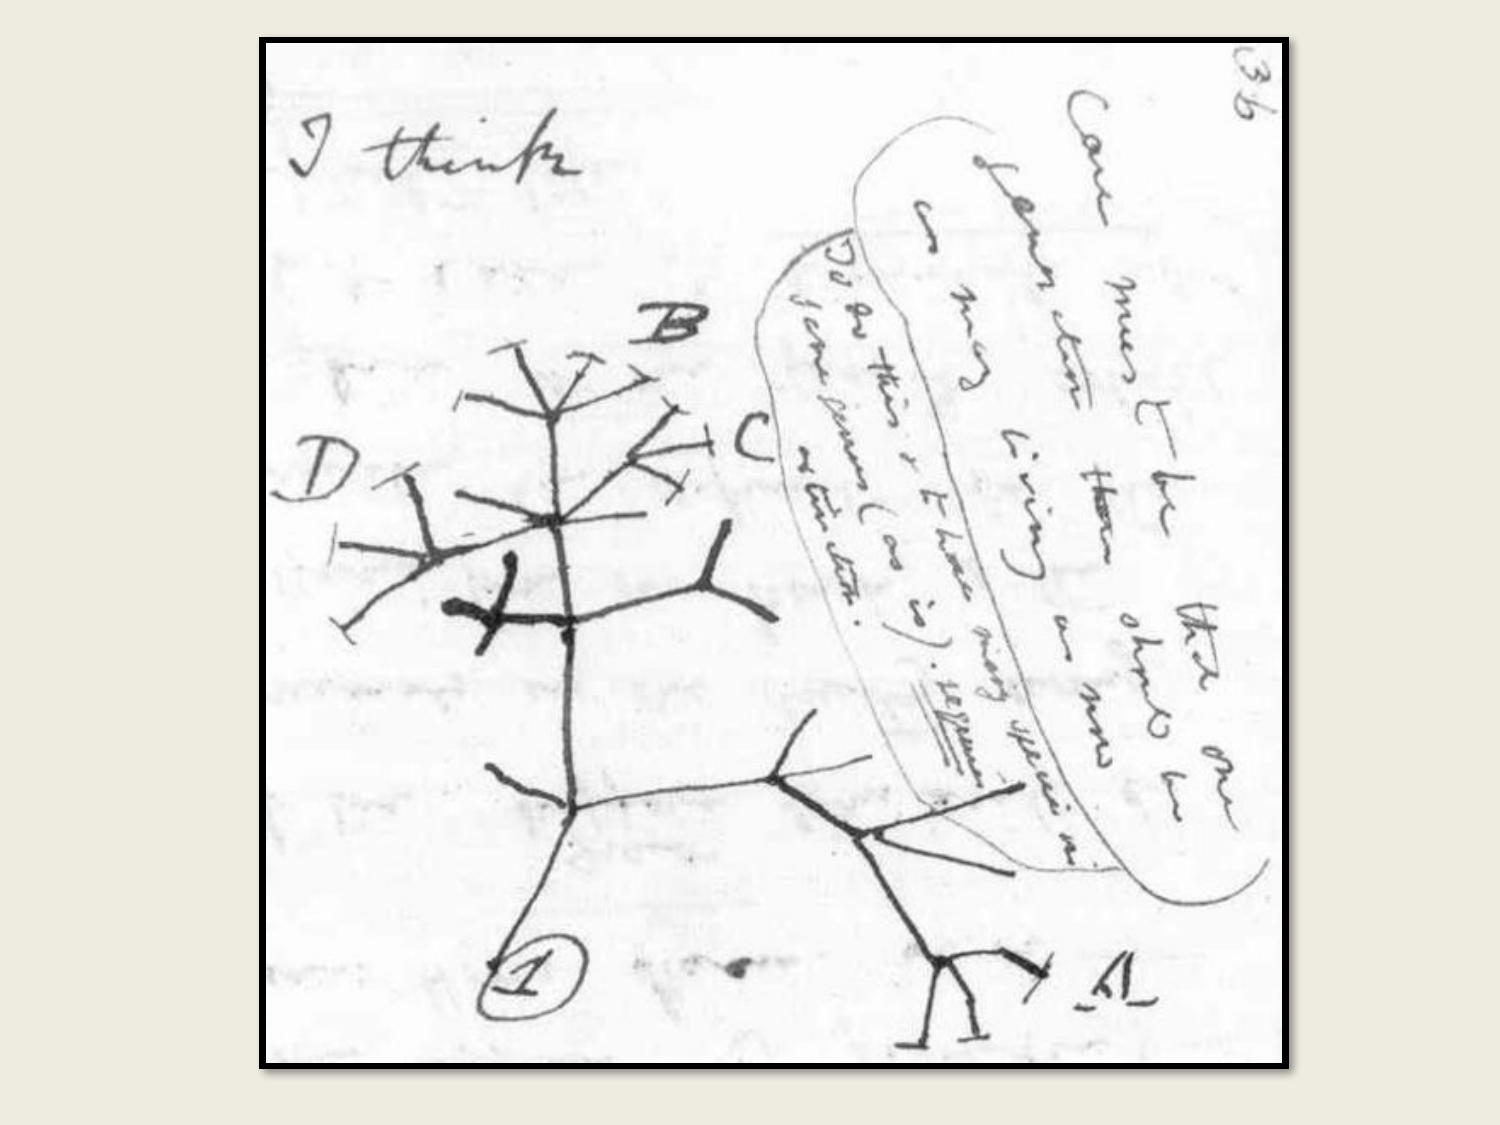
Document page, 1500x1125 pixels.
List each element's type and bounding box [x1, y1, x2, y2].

picture [265, 42, 1283, 1064]
